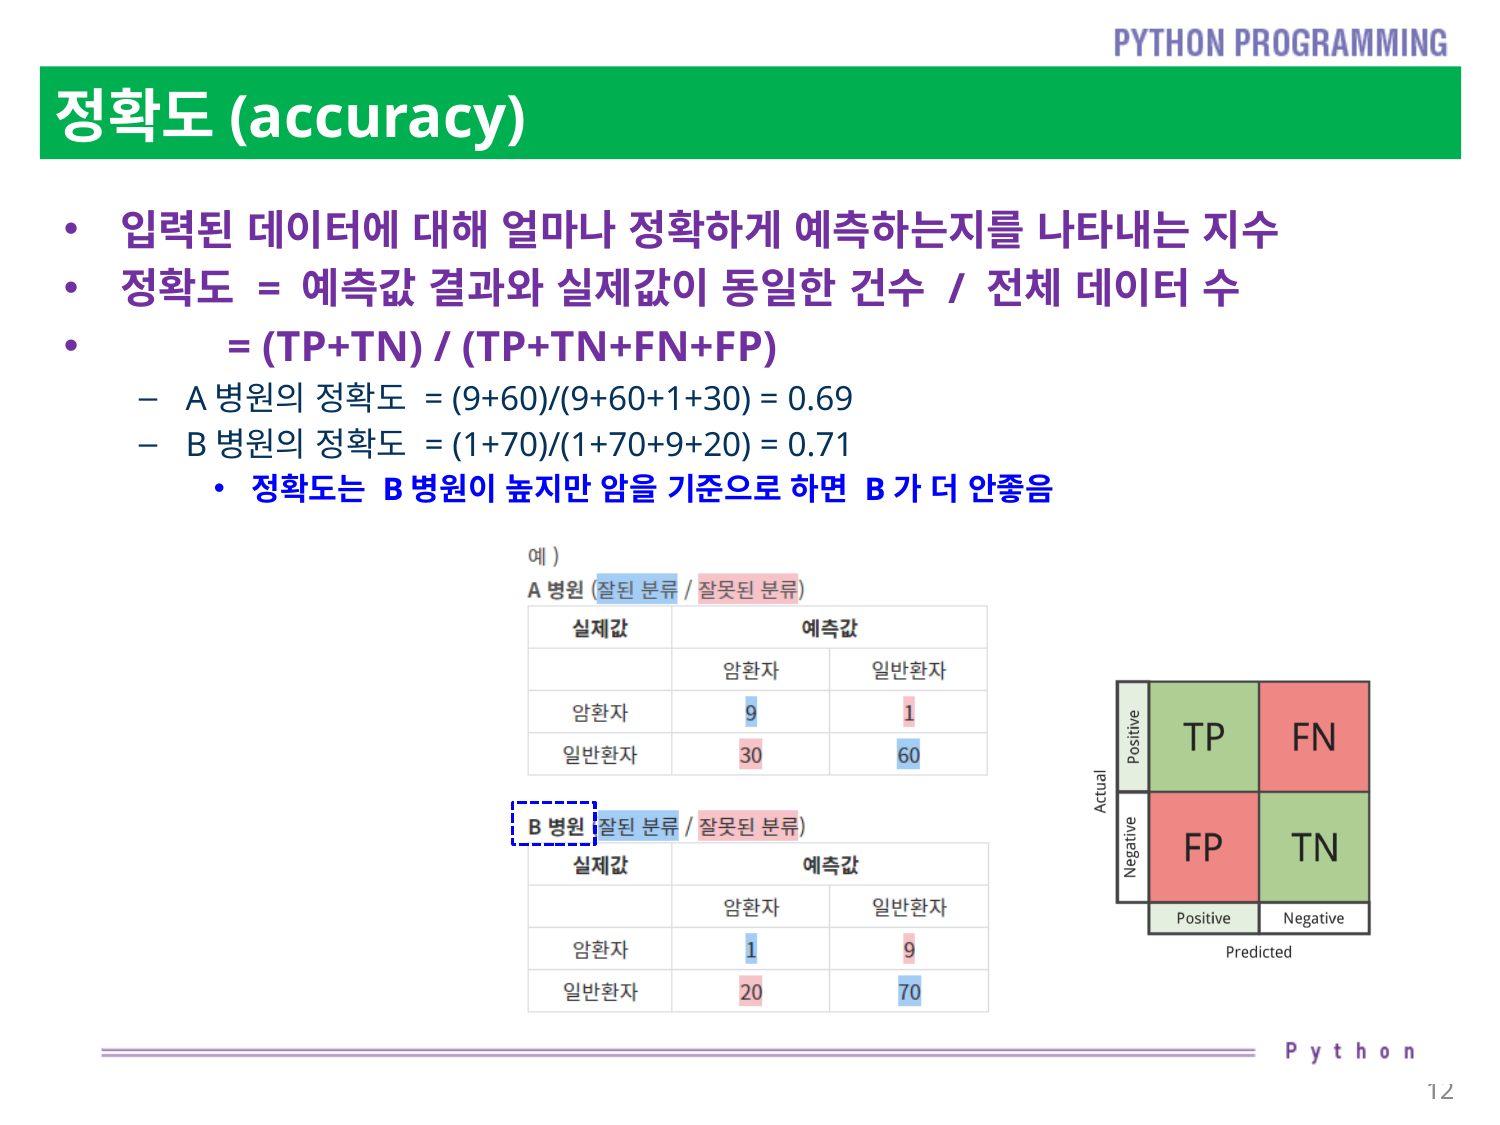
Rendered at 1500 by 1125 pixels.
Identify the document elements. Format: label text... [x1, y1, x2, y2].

title 정확도(accuracy) [39, 76, 1444, 152]
picture [510, 535, 1006, 1029]
picture [1106, 13, 1462, 66]
list 입력된 데이터에 대해 얼마나 정확하게 예측하는지를 나타내는 지수 정확도 = 예측값 결과와 실제값이 동일한 건수 / 전체 데이터 수 = (TP+TN) / (TP+TN+FN+FP) A병원의 정확도 = (9+60)/(9+60+1+30) = 0.69 B병원의 정확도 = (1+70)/(1+70+9+20) = 0.71 정확도는 B병원이 높지만 암을 기준으로 하면 B가 더 안좋음 [48, 195, 1461, 1041]
picture [1089, 675, 1376, 966]
picture [18, 1020, 1483, 1084]
slide_number 12 [1119, 1071, 1470, 1112]
